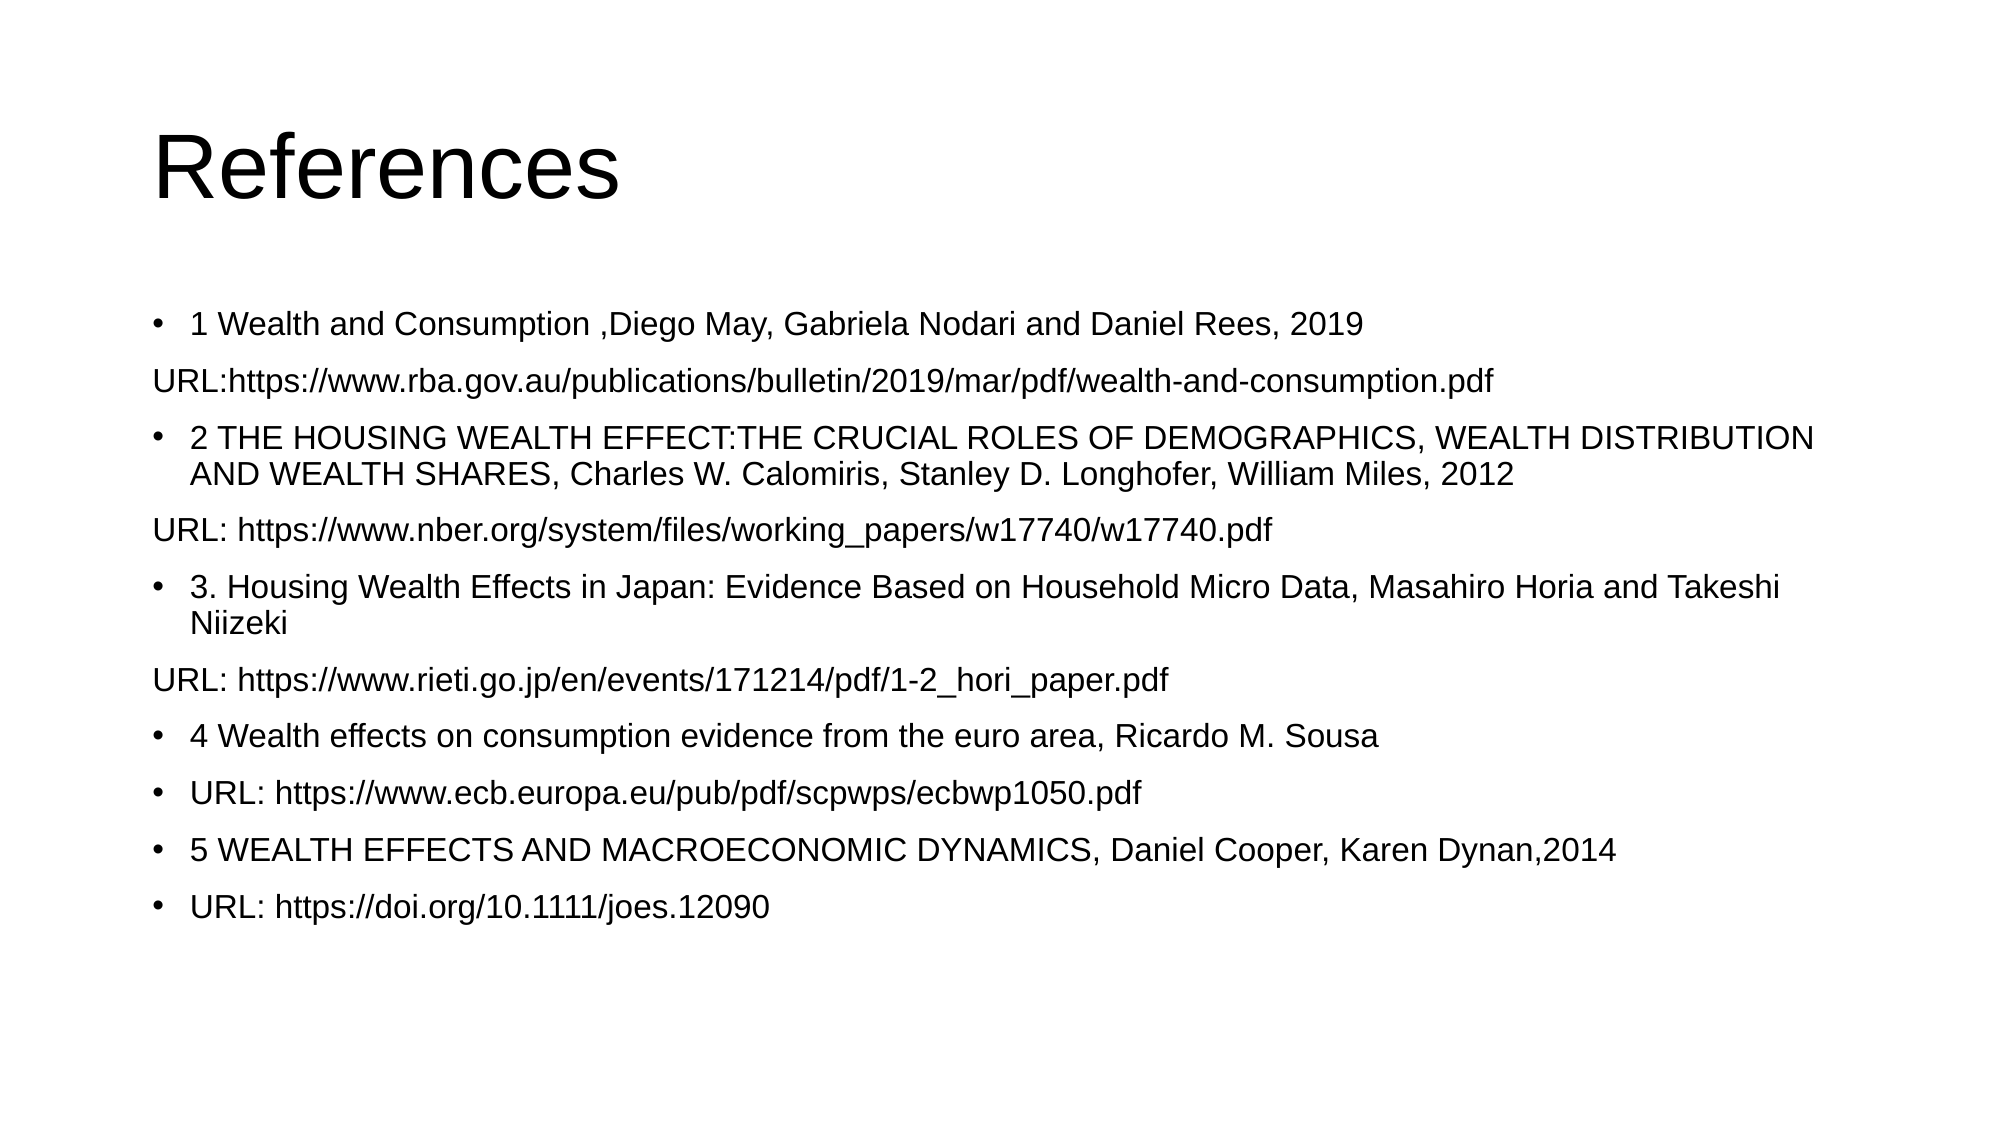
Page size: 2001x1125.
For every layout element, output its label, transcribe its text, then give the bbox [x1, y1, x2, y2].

title References [137, 59, 1863, 278]
list 1 Wealth and Consumption ,Diego May, Gabriela Nodari and Daniel Rees, 2019 URL:https://www.rba.gov.au/publications/bulletin/2019/mar/pdf/wealth-and-consumption.pdf 2 THE HOUSING WEALTH EFFECT:THE CRUCIAL ROLES OF DEMOGRAPHICS, WEALTH DISTRIBUTION AND WEALTH SHARES, Charles W. Calomiris, Stanley D. Longhofer, William Miles, 2012 URL: https://www.nber.org/system/files/working_papers/w17740/w17740.pdf 3. Housing Wealth Effects in Japan: Evidence Based on Household Micro Data, Masahiro Horia and Takeshi Niizeki URL: https://www.rieti.go.jp/en/events/171214/pdf/1-2_hori_paper.pdf 4 Wealth effects on consumption evidence from the euro area, Ricardo M. Sousa URL: https://www.ecb.europa.eu/pub/pdf/scpwps/ecbwp1050.pdf 5 WEALTH EFFECTS AND MACROECONOMIC DYNAMICS, Daniel Cooper, Karen Dynan,2014 URL: https://doi.org/10.1111/joes.12090 [137, 299, 1863, 1014]
